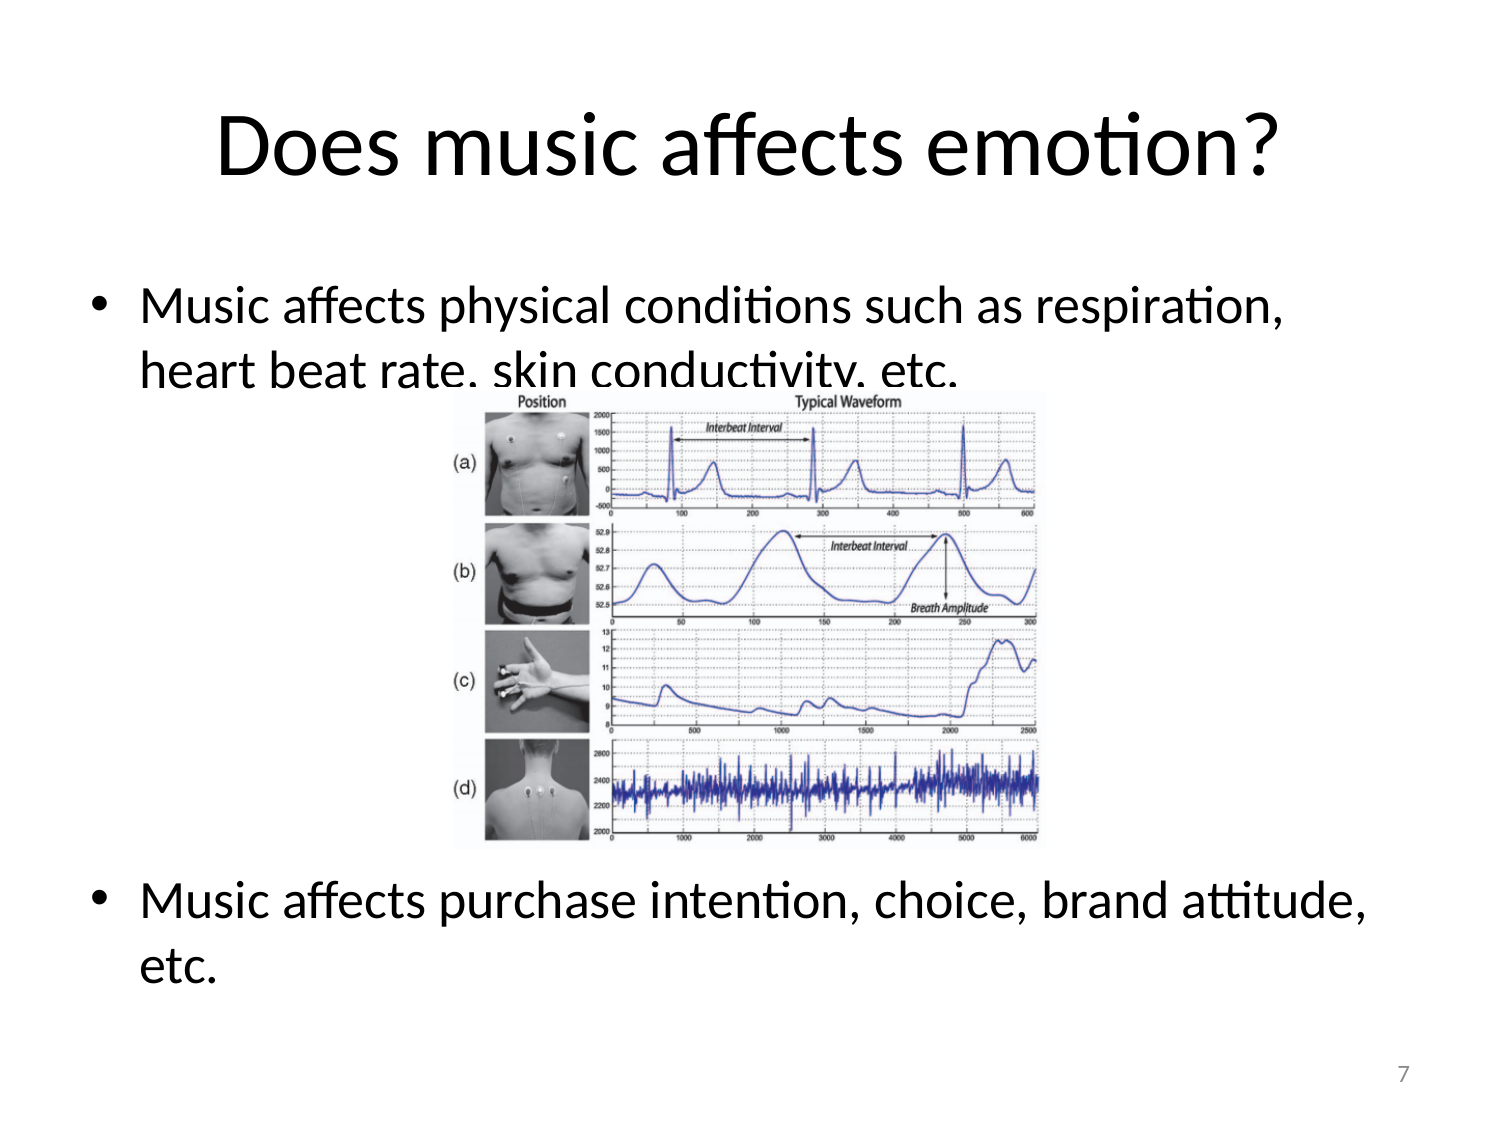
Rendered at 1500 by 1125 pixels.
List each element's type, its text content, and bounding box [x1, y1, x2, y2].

picture [437, 387, 1051, 858]
title Does music affects emotion? [75, 45, 1425, 233]
slide_number 7 [1074, 1042, 1425, 1103]
list Music affects physical conditions such as respiration, heart beat rate, skin conductivity, etc. Music affects purchase intention, choice, brand attitude, etc. [75, 262, 1425, 1005]
